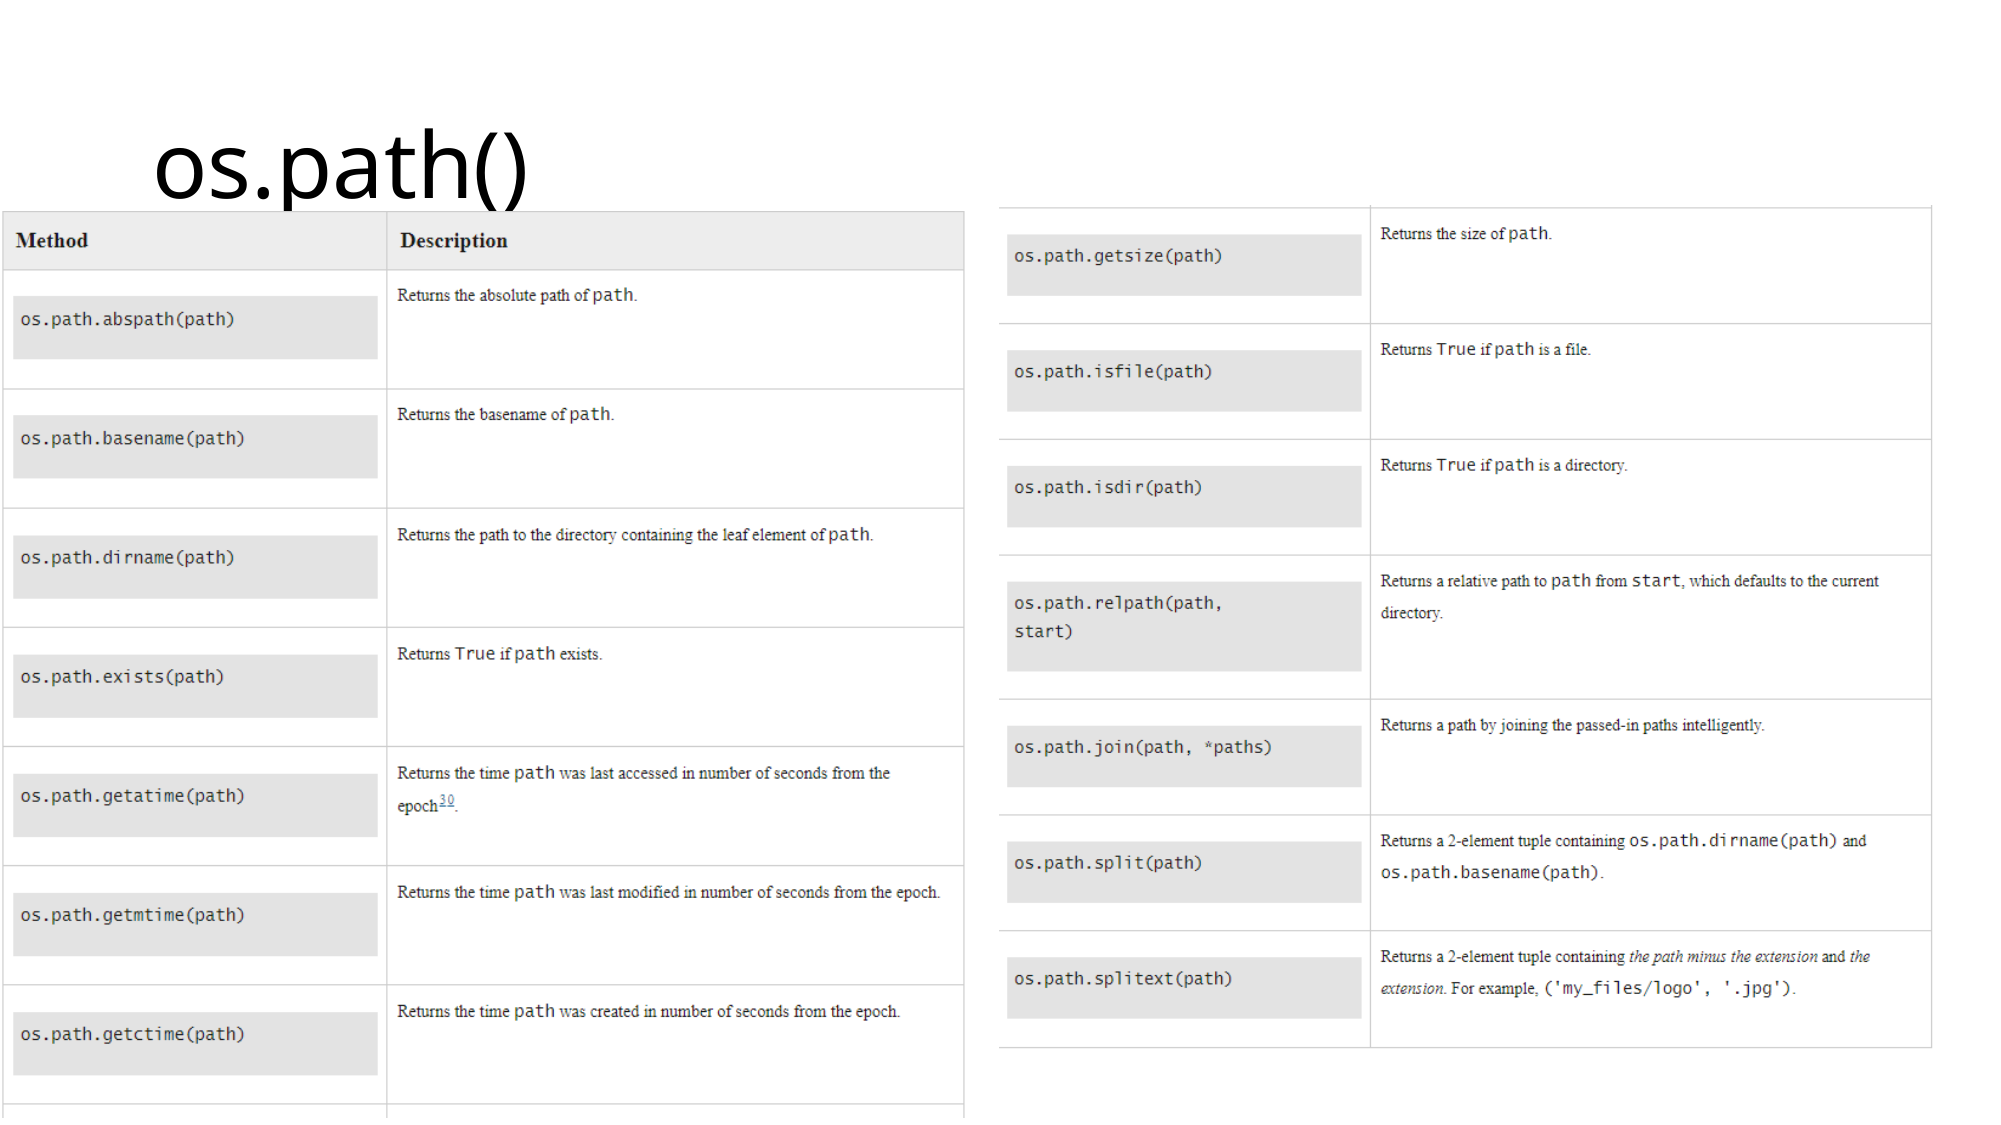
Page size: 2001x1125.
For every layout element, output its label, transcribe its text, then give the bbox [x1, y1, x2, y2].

picture [0, 211, 978, 1118]
title os.path() [137, 59, 1863, 278]
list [999, 205, 1937, 1053]
